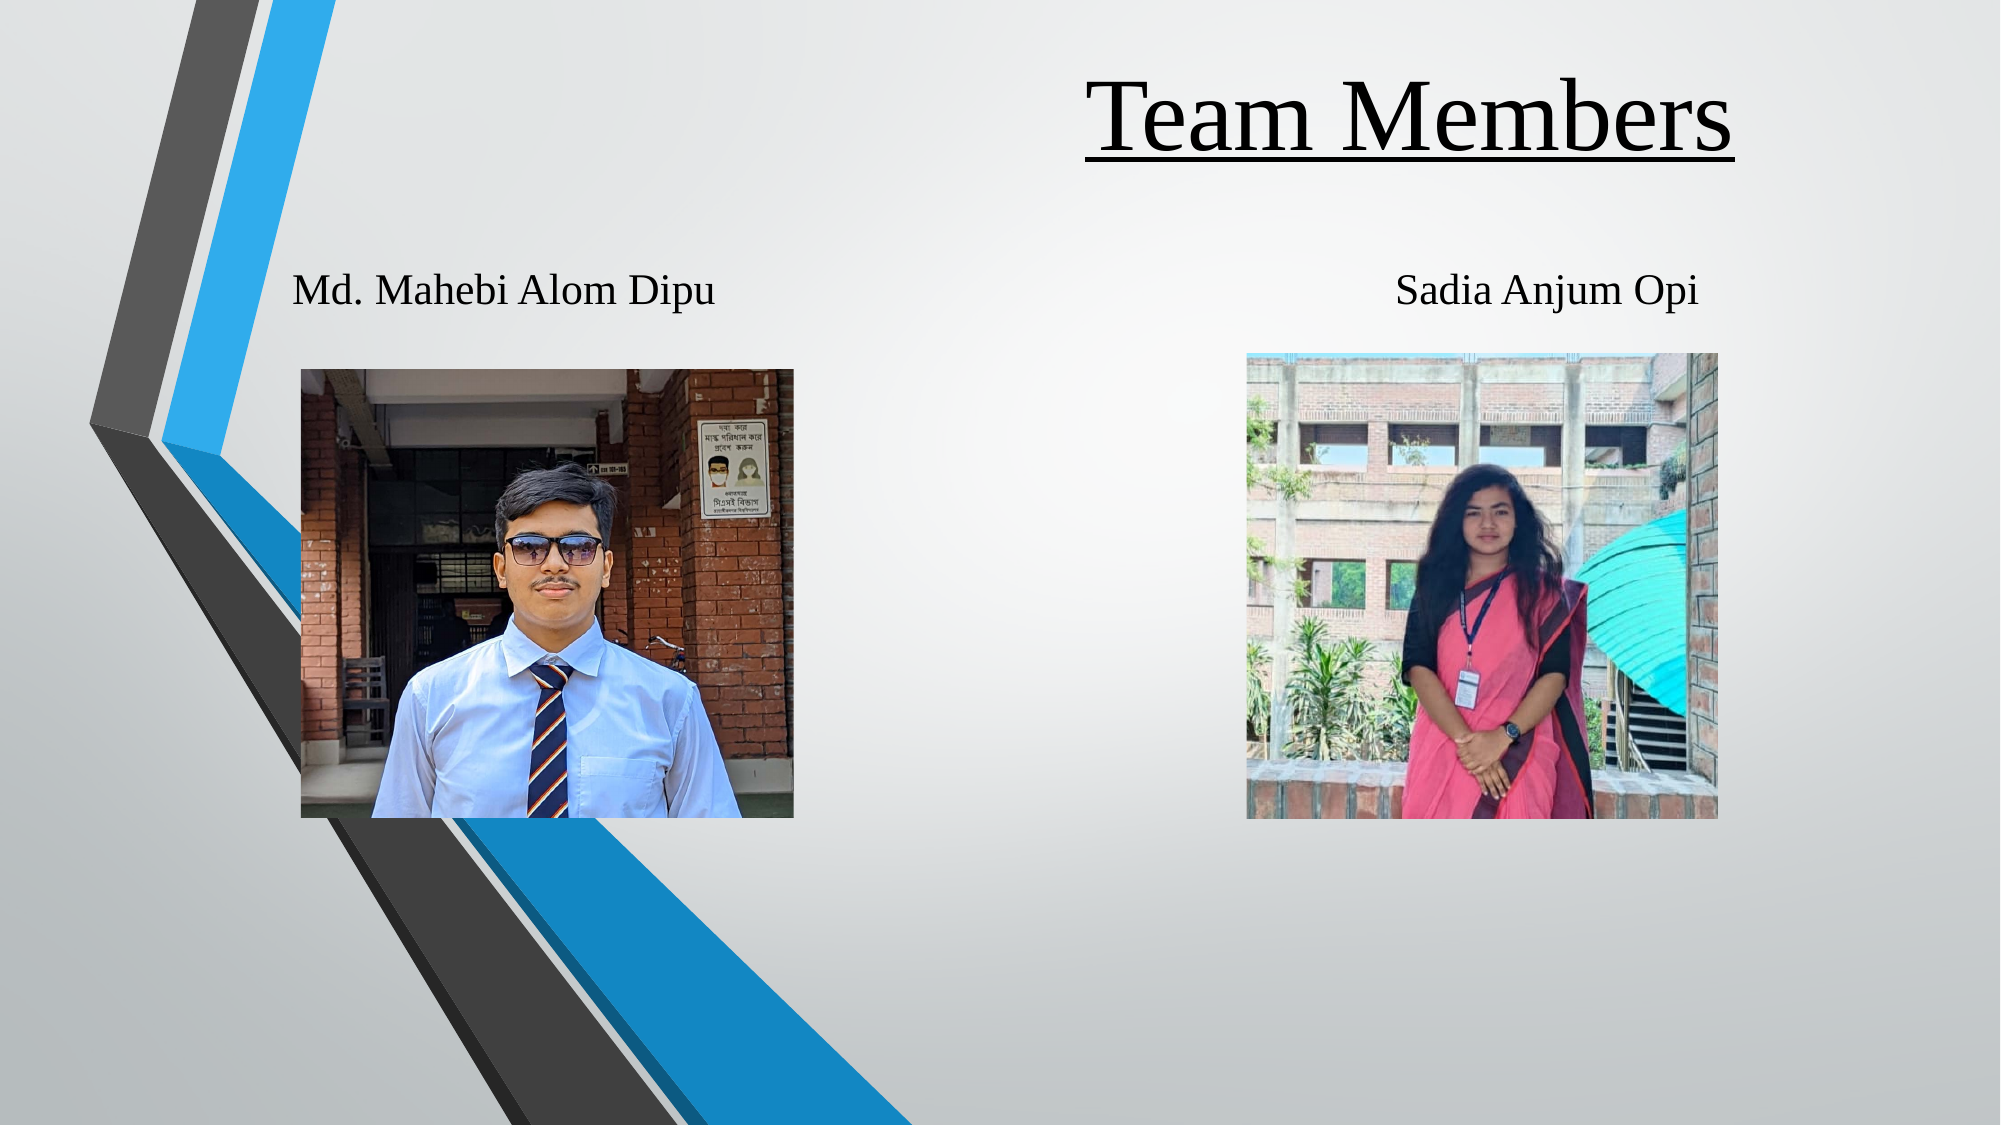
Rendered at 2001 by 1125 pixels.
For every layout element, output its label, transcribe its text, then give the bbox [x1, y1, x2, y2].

picture [1246, 353, 1719, 820]
picture [300, 369, 794, 818]
title Team Members [249, 30, 1750, 180]
subtitle Md. Mahebi Alom Dipu Sadia Anjum Opi [249, 179, 1718, 863]
